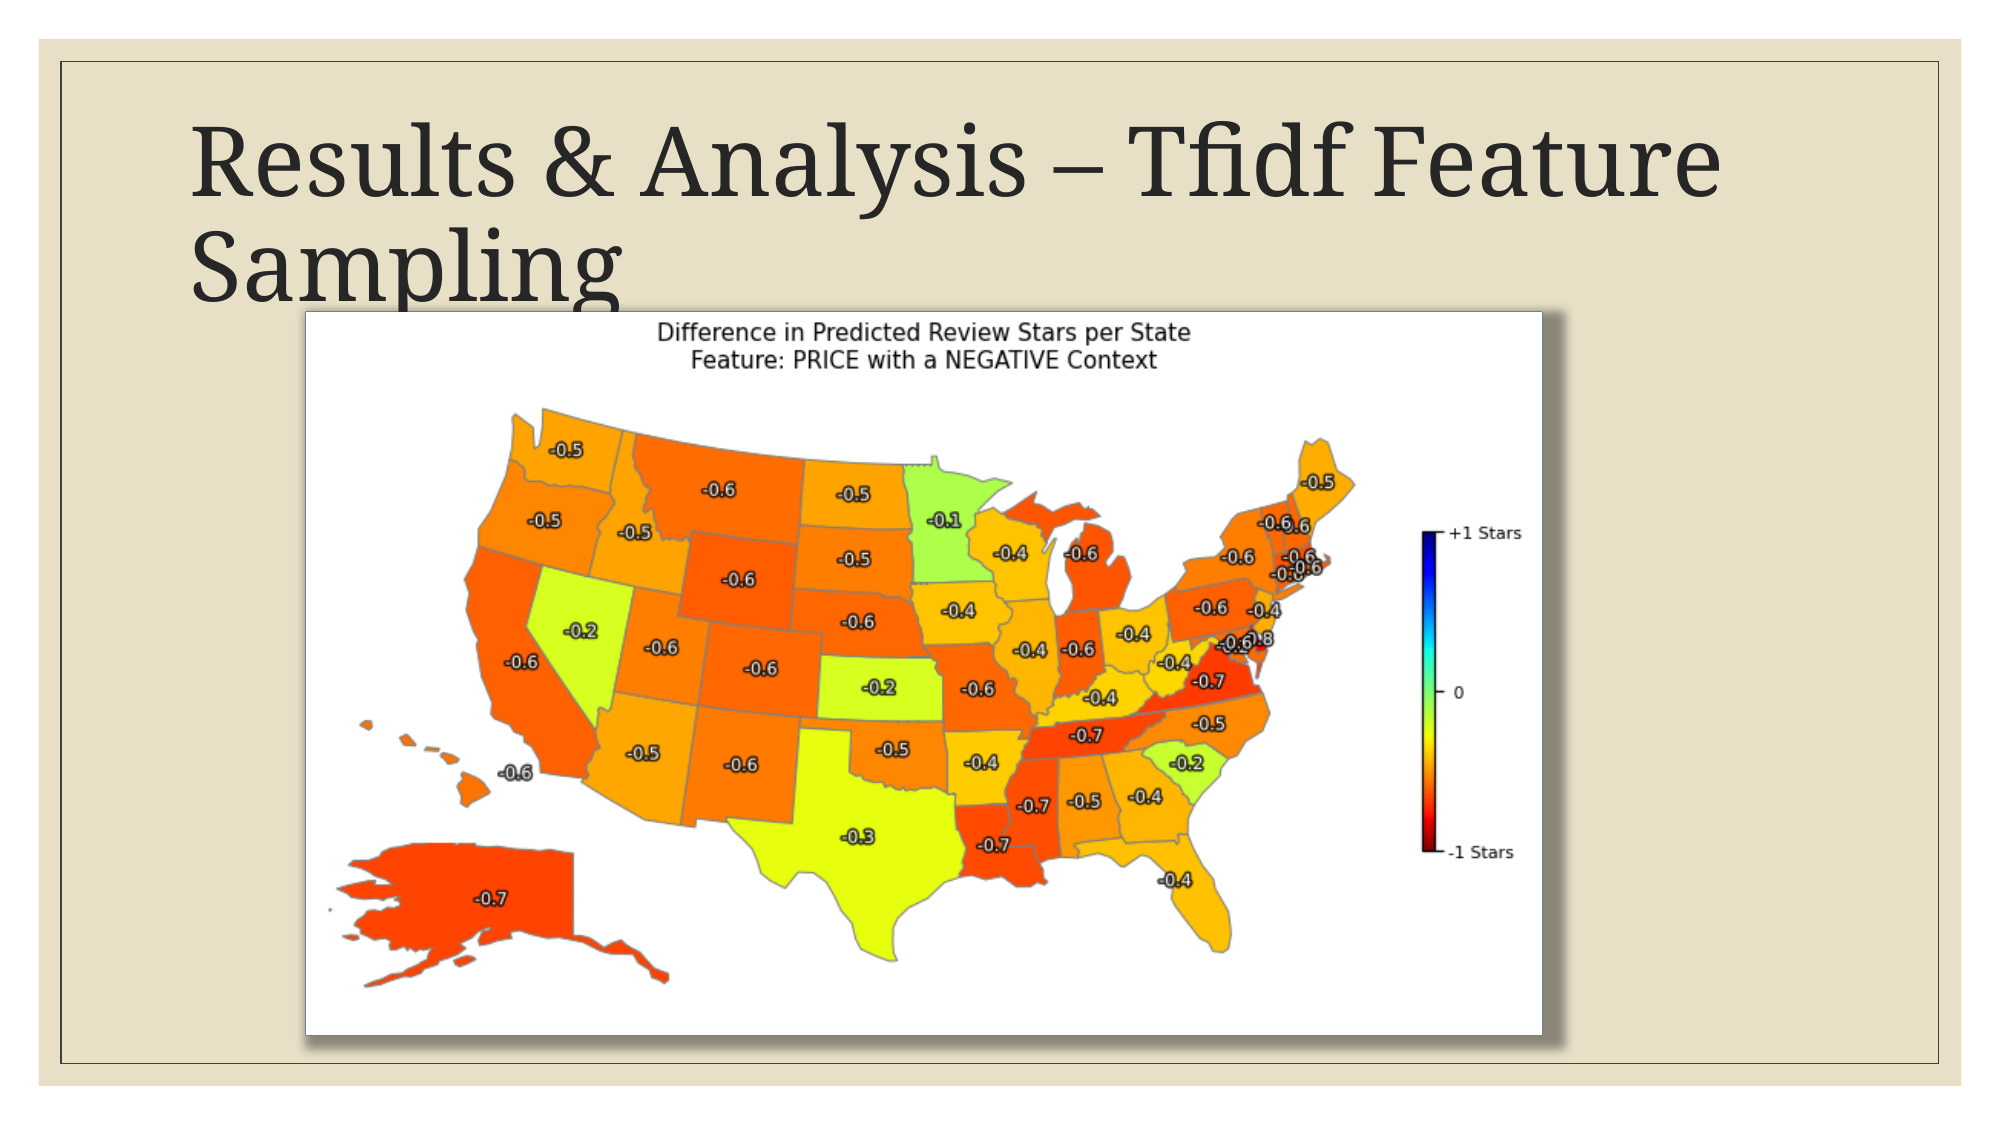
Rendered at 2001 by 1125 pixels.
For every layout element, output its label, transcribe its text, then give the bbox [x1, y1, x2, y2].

title Results & Analysis – Tfidf Feature Sampling [174, 105, 1825, 331]
picture [306, 312, 1542, 1035]
